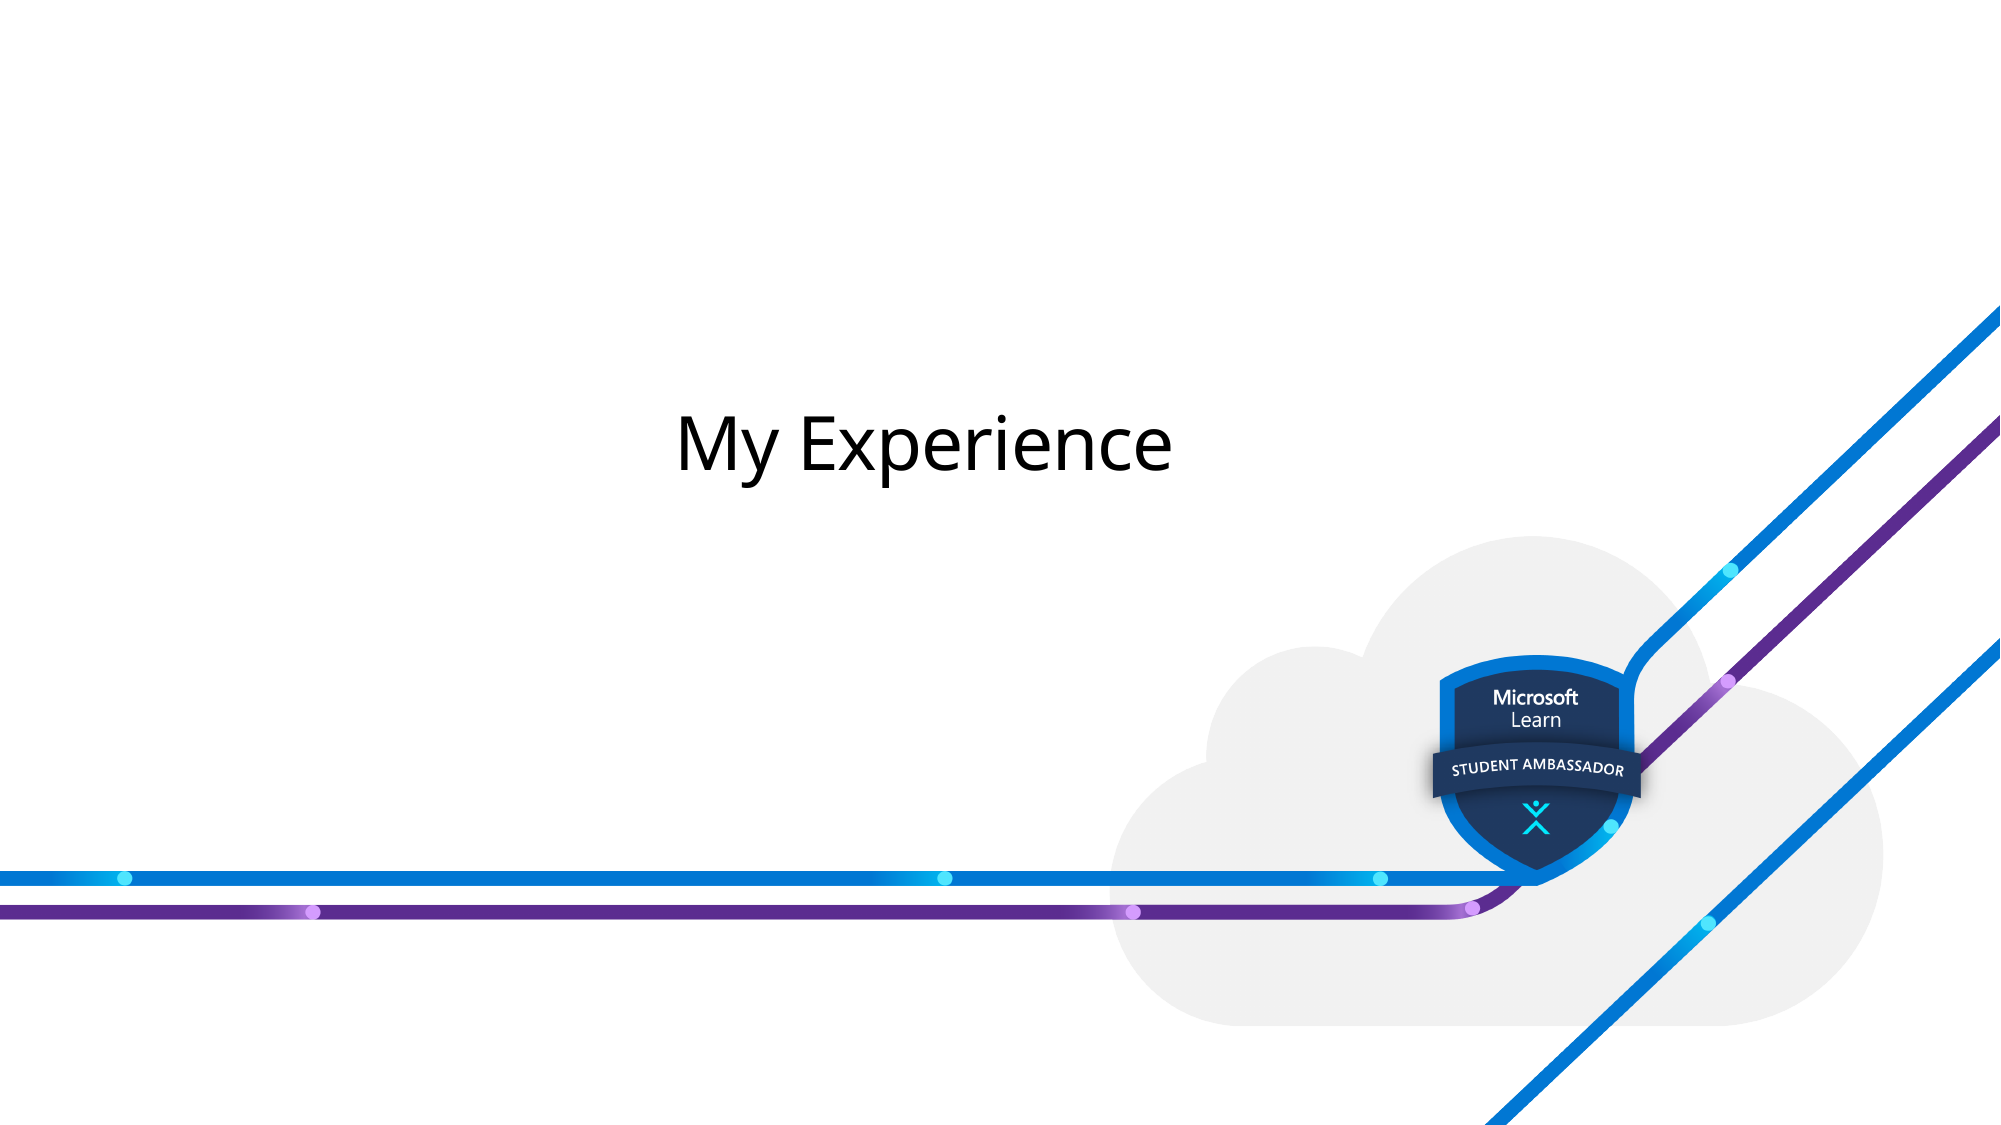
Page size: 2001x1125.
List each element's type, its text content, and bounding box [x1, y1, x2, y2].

picture [0, 130, 2000, 1125]
title My Experience [674, 404, 2000, 487]
